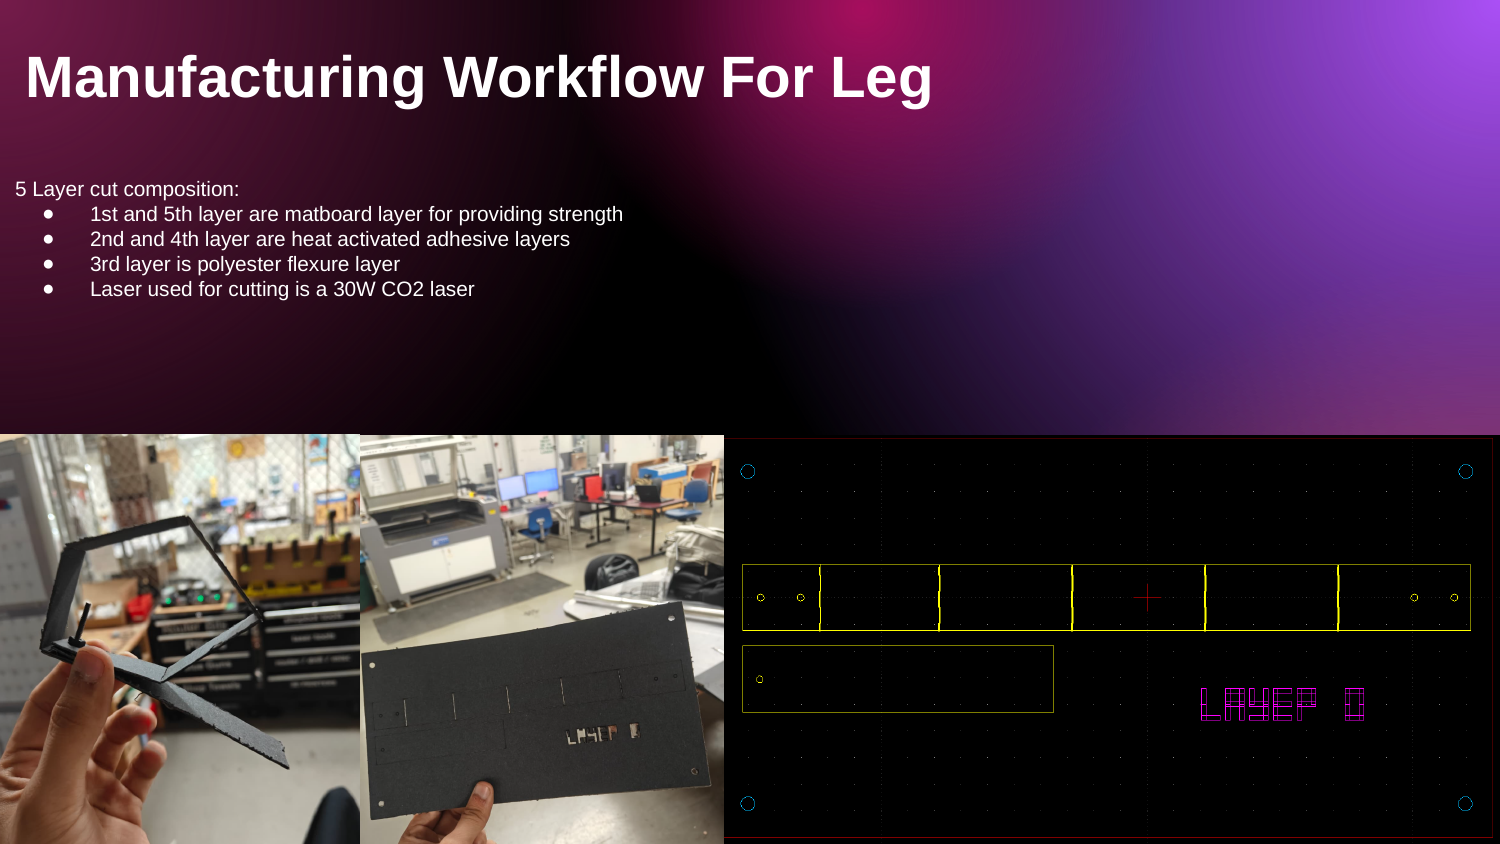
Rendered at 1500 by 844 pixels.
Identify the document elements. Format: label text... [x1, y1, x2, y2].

text_box 5 Layer cut composition: 1st and 5th layer are matboard layer for providing strength 2nd and 4th layer are heat activated adhesive layers 3rd layer is polyester flexure layer Laser used for cutting is a 30W CO2 laser [0, 160, 1451, 341]
picture [0, 0, 1500, 844]
title Manufacturing Workflow For Leg [25, 37, 983, 128]
